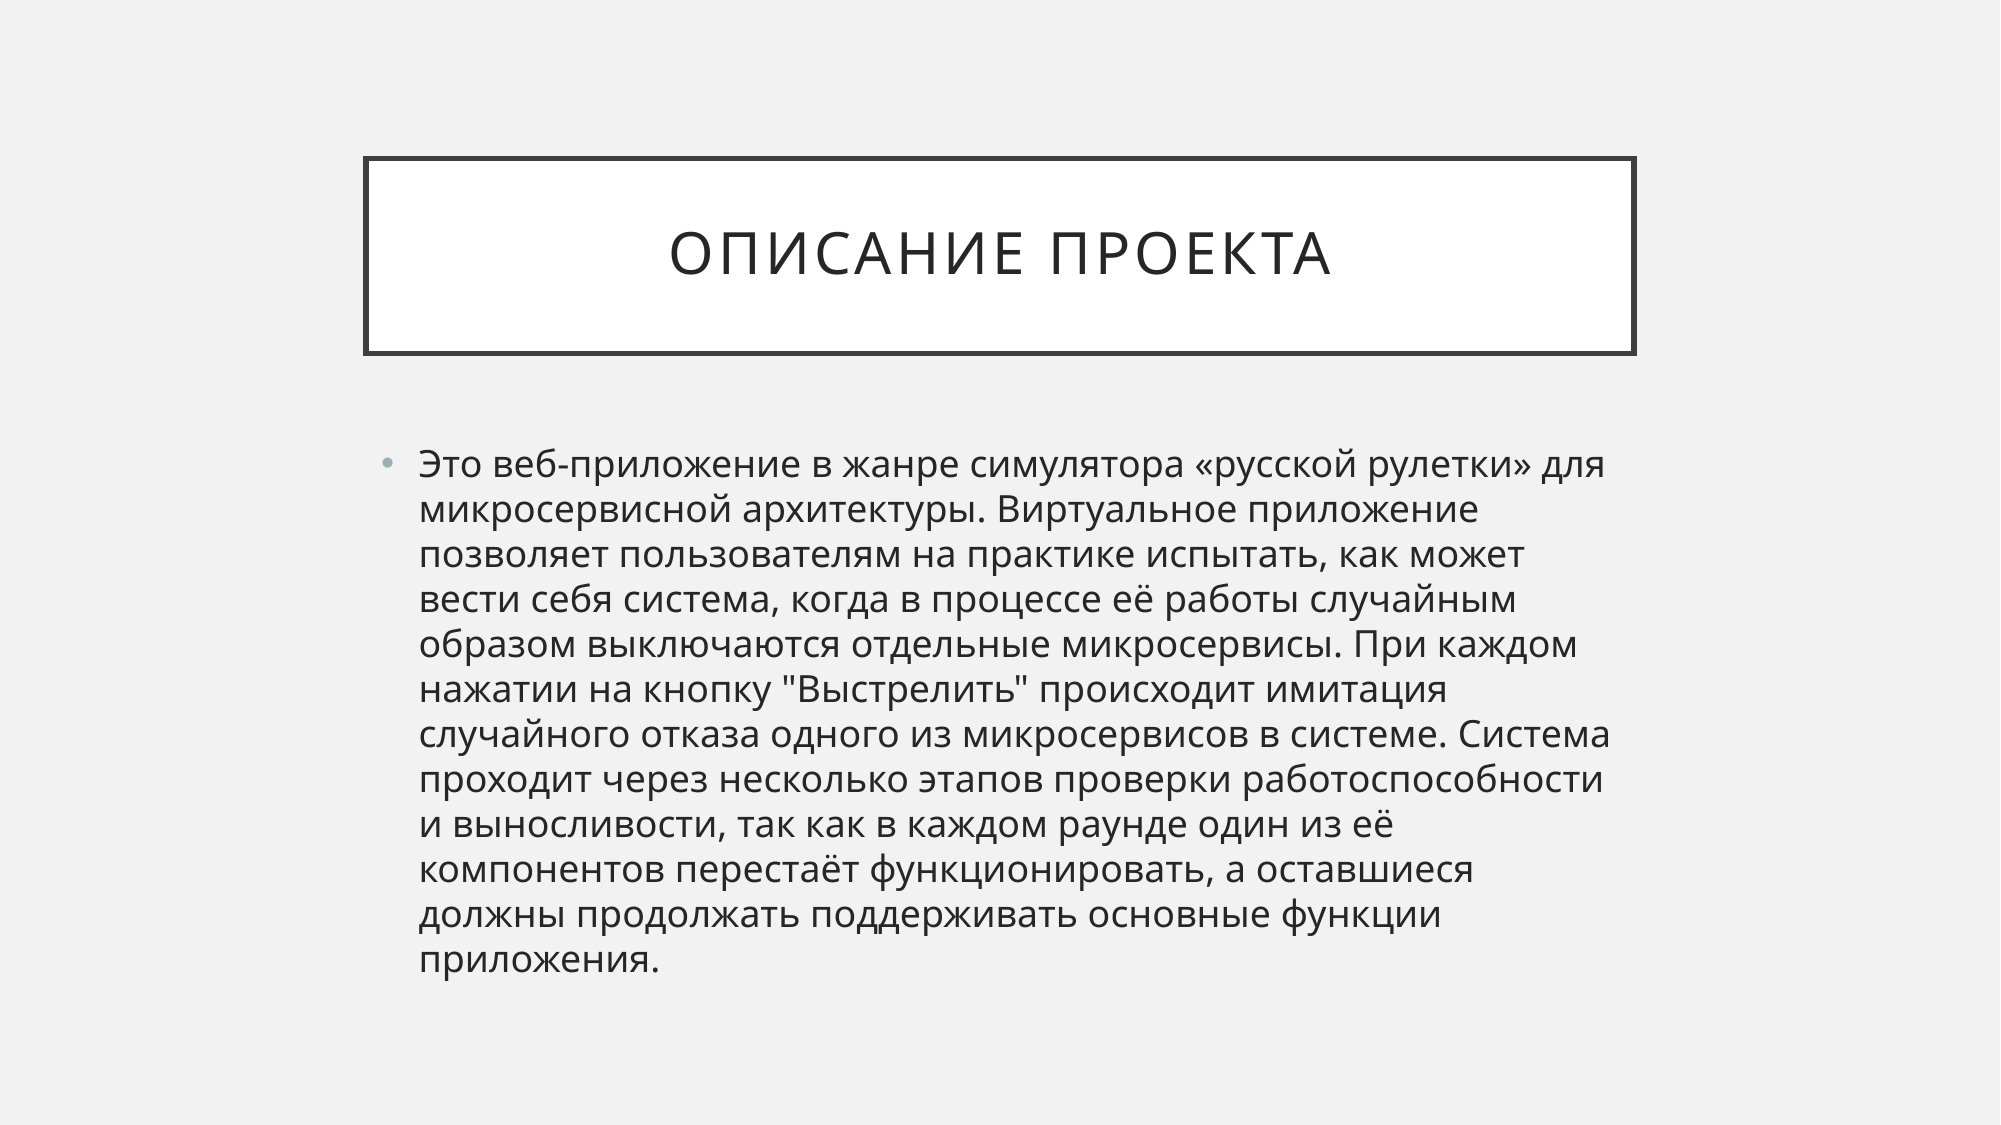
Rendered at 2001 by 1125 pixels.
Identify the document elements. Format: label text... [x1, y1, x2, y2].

list Это веб-приложение в жанре симулятора «русской рулетки» для микросервисной архитектуры. Виртуальное приложение позволяет пользователям на практике испытать, как может вести себя система, когда в процессе её работы случайным образом выключаются отдельные микросервисы. При каждом нажатии на кнопку "Выстрелить" происходит имитация случайного отказа одного из микросервисов в системе. Система проходит через несколько этапов проверки работоспособности и выносливости, так как в каждом раунде один из её компонентов перестаёт функционировать, а оставшиеся должны продолжать поддерживать основные функции приложения. [366, 432, 1634, 942]
title Описание проекта [363, 156, 1637, 356]
